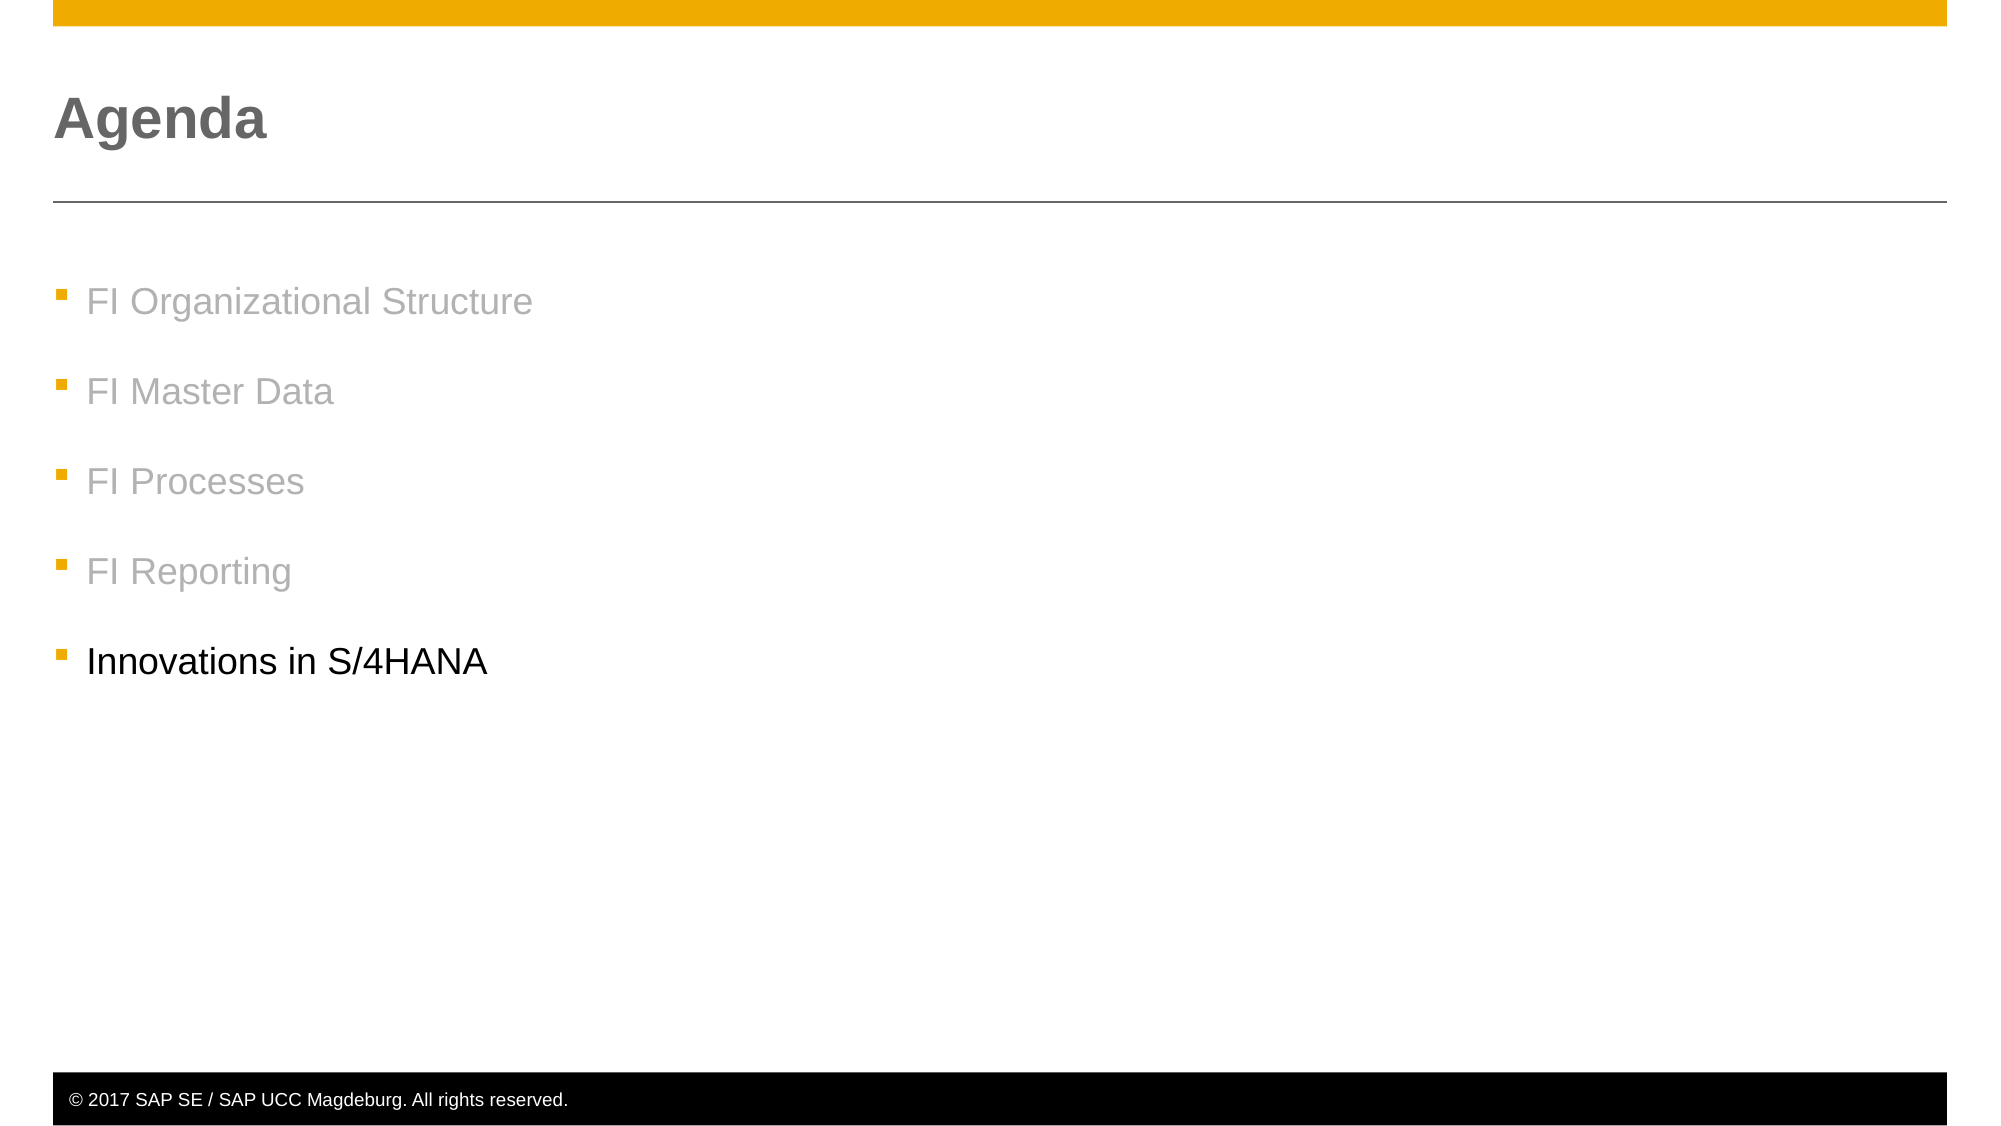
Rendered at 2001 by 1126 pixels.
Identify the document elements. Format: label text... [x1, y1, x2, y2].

title Agenda [53, 53, 1947, 178]
list FI Organizational Structure FI Master Data FI Processes FI Reporting Innovations in S/4HANA [53, 277, 1947, 998]
